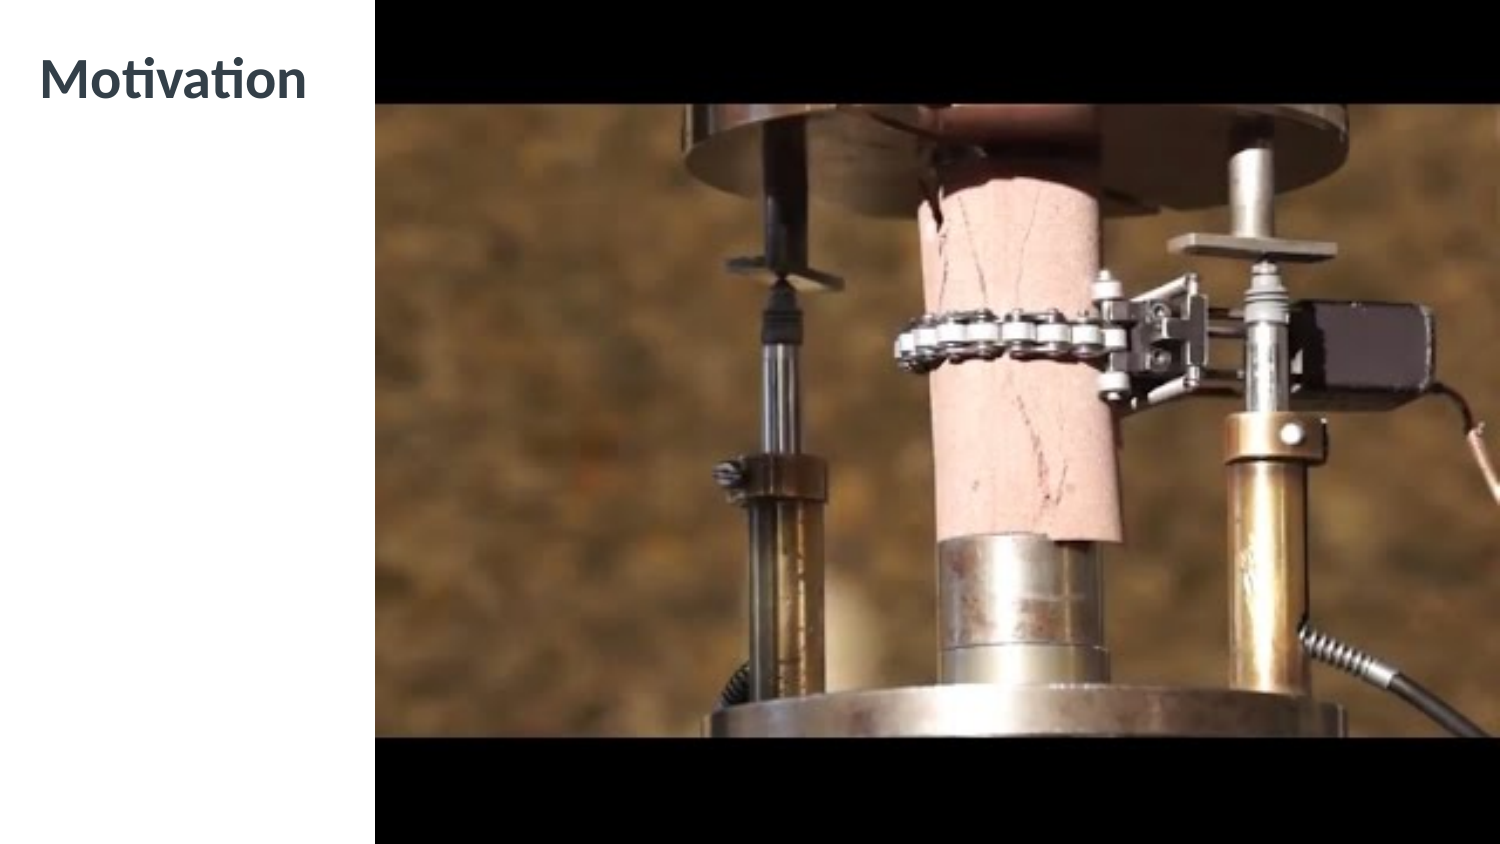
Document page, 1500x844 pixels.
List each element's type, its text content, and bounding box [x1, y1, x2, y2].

title Motivation [24, 24, 369, 119]
picture [374, 0, 1500, 844]
